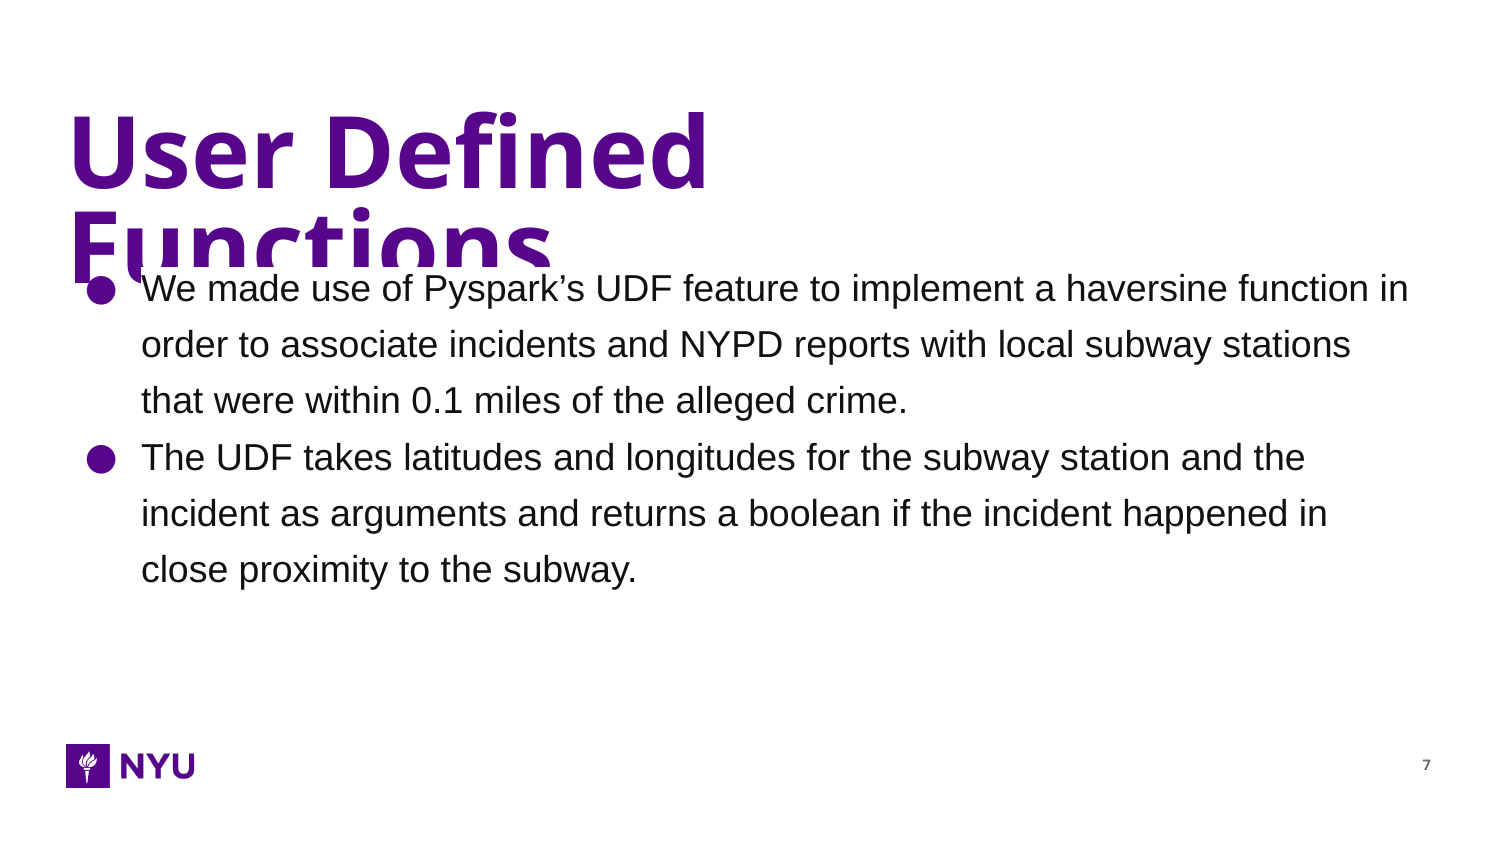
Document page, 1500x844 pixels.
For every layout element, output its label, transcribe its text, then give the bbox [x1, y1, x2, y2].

title User Defined Functions [51, 96, 1186, 205]
picture [66, 744, 195, 788]
list We made use of Pyspark’s UDF feature to implement a haversine function in order to associate incidents and NYPD reports with local subway stations that were within 0.1 miles of the alleged crime. The UDF takes latitudes and longitudes for the subway station and the incident as arguments and returns a boolean if the incident happened in close proximity to the subway. [51, 237, 1434, 724]
